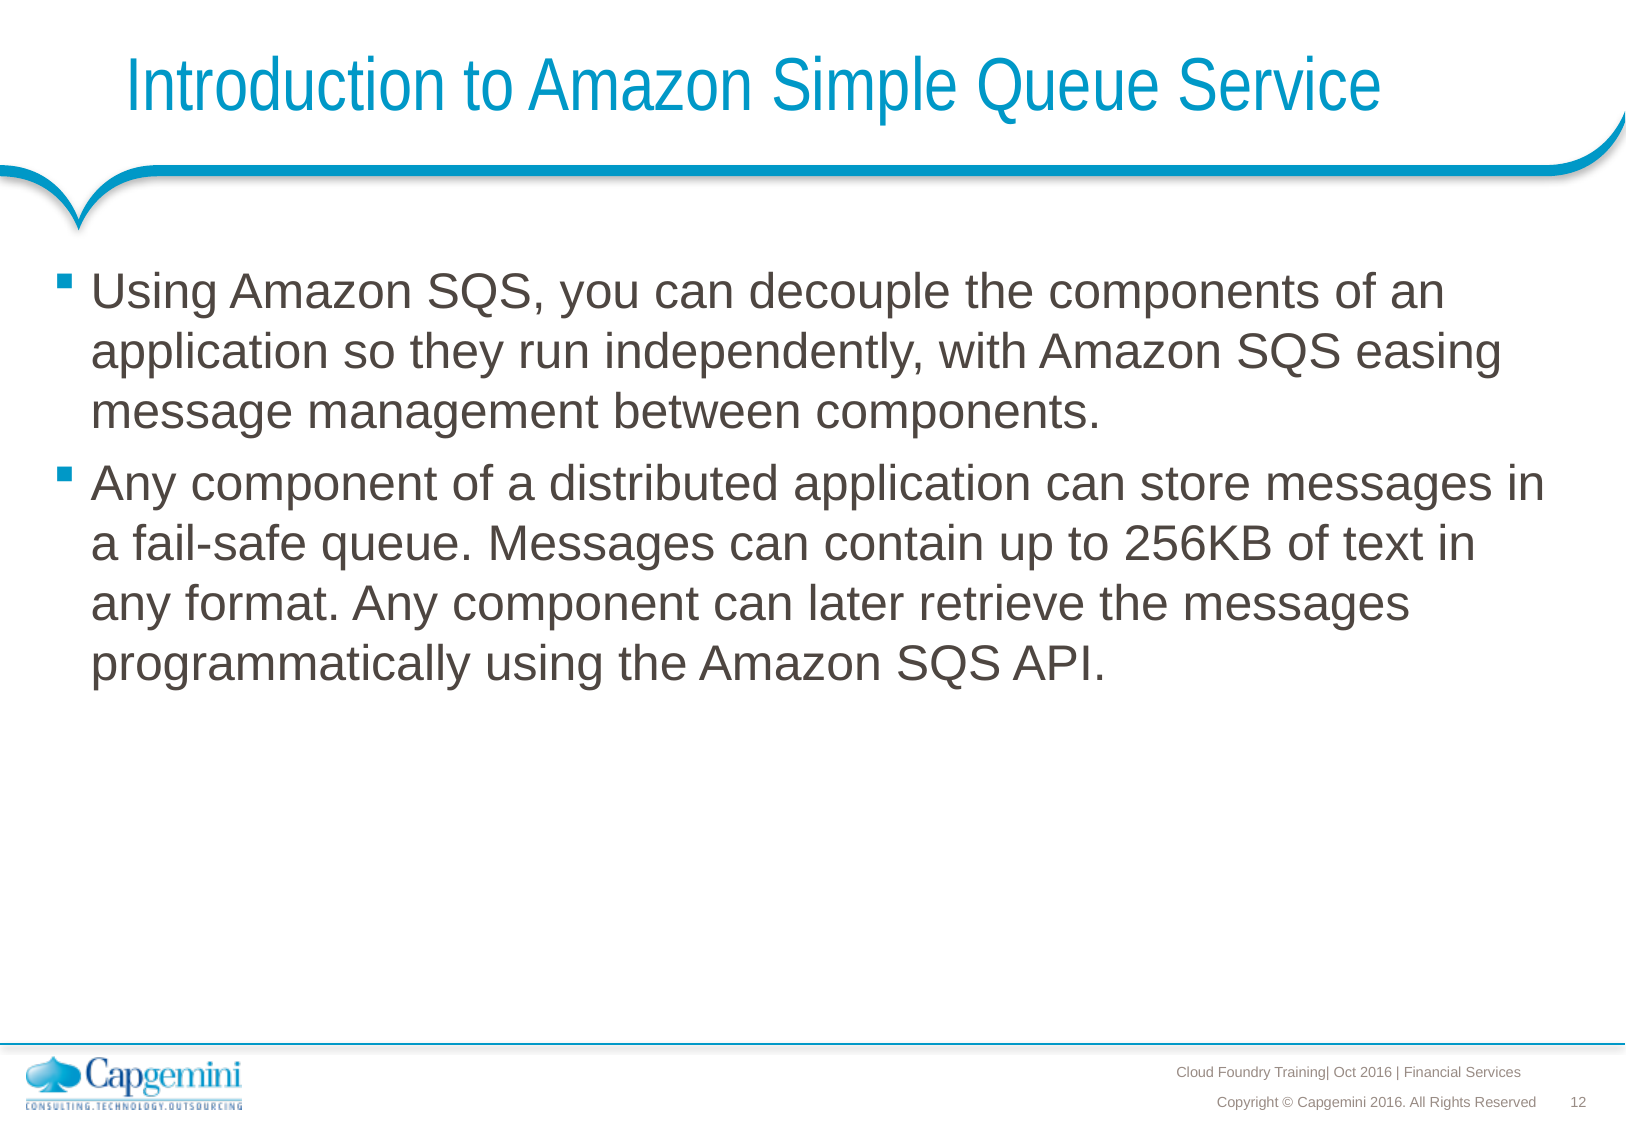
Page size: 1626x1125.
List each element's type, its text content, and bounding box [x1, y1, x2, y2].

picture [26, 1056, 242, 1110]
list Using Amazon SQS, you can decouple the components of an application so they run independently, with Amazon SQS easing message management between components. Any component of a distributed application can store messages in a fail-safe queue. Messages can contain up to 256KB of text in any format. Any component can later retrieve the messages programmatically using the Amazon SQS API. [53, 246, 1573, 986]
title Introduction to Amazon Simple Queue Service [76, 0, 1537, 161]
